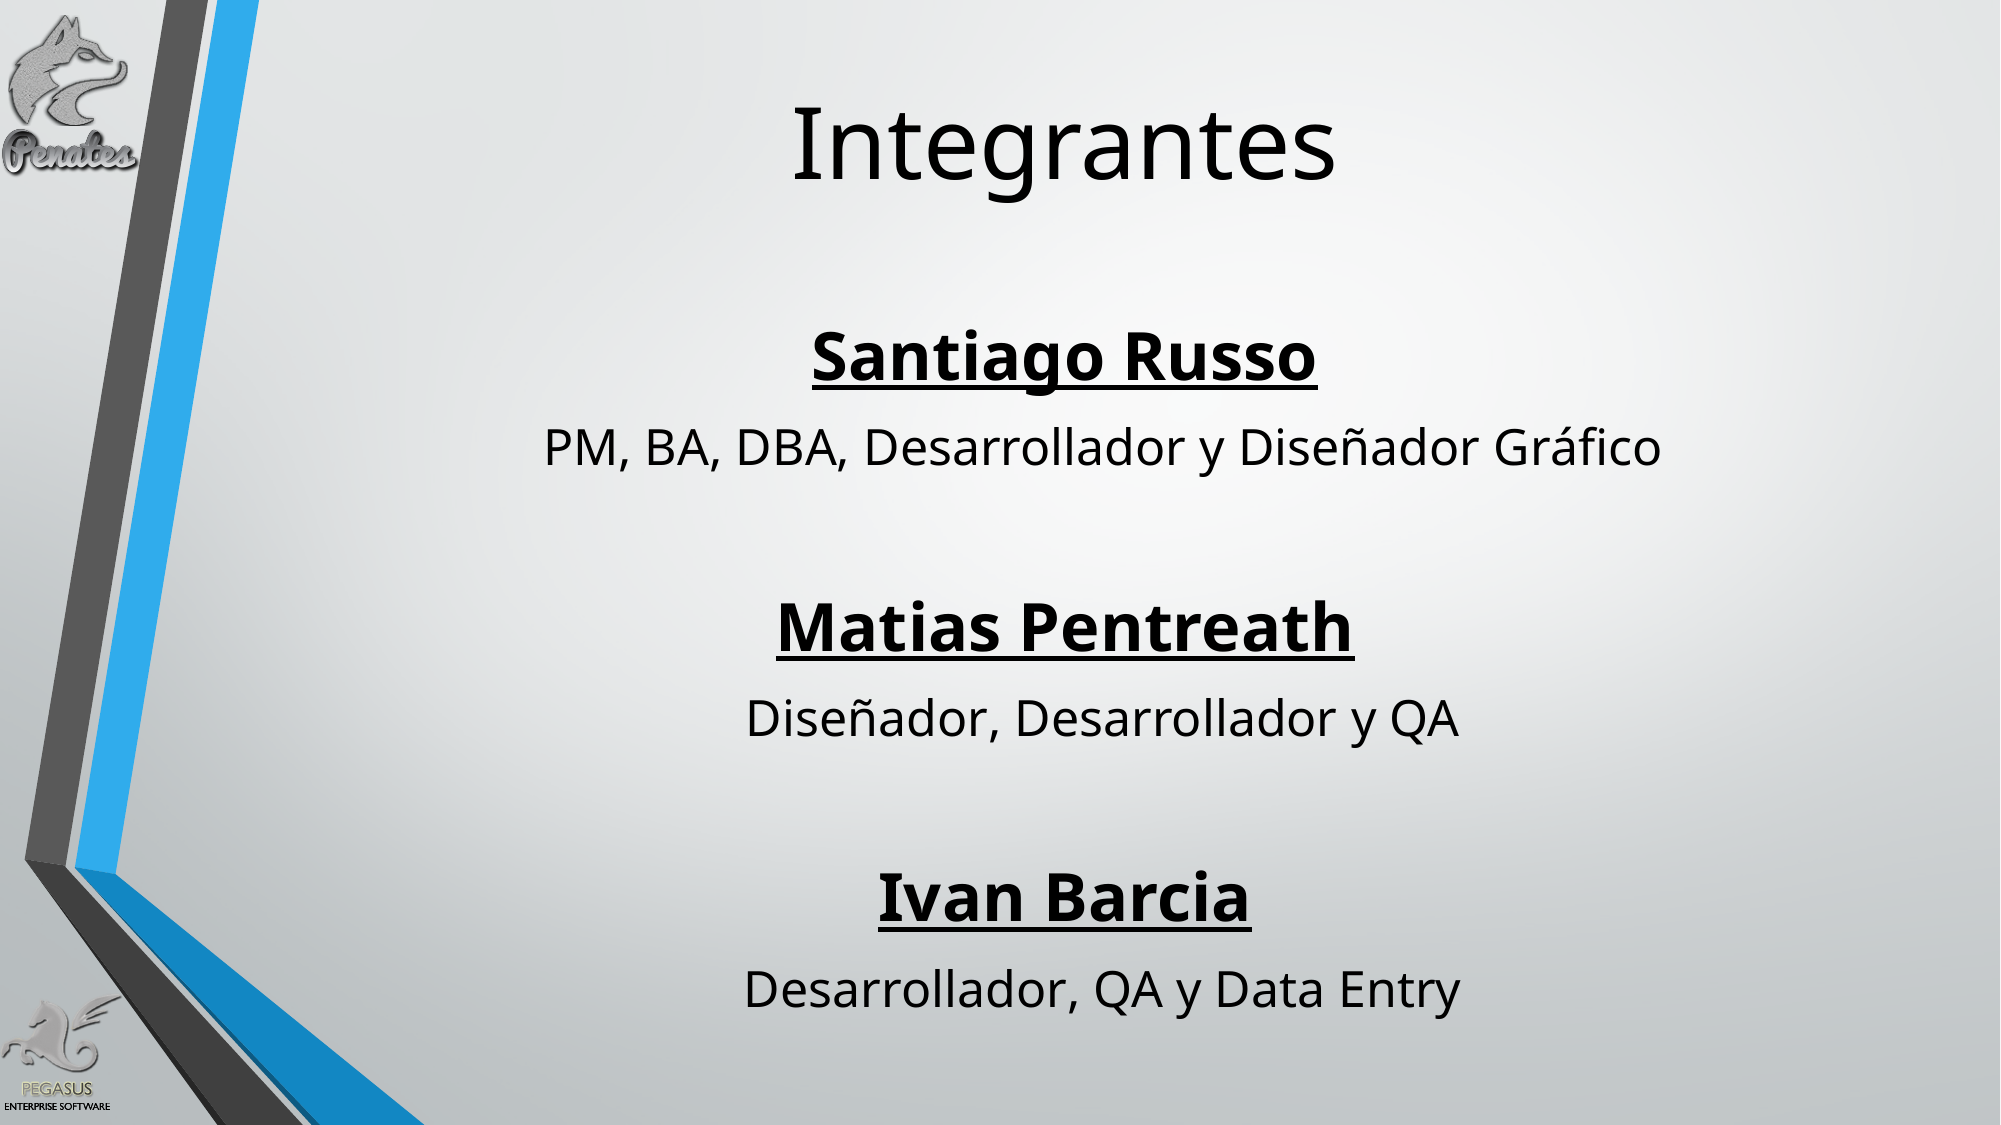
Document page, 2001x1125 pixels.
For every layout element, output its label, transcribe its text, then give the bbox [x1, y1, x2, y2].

picture [0, 986, 152, 1123]
title Integrantes [243, 19, 1887, 260]
picture [0, 15, 142, 185]
list Santiago Russo PM, BA, DBA, Desarrollador y Diseñador Gráfico Matias Pentreath Diseñador, Desarrollador y QA Ivan Barcia Desarrollador, QA y Data Entry [243, 285, 1887, 1046]
